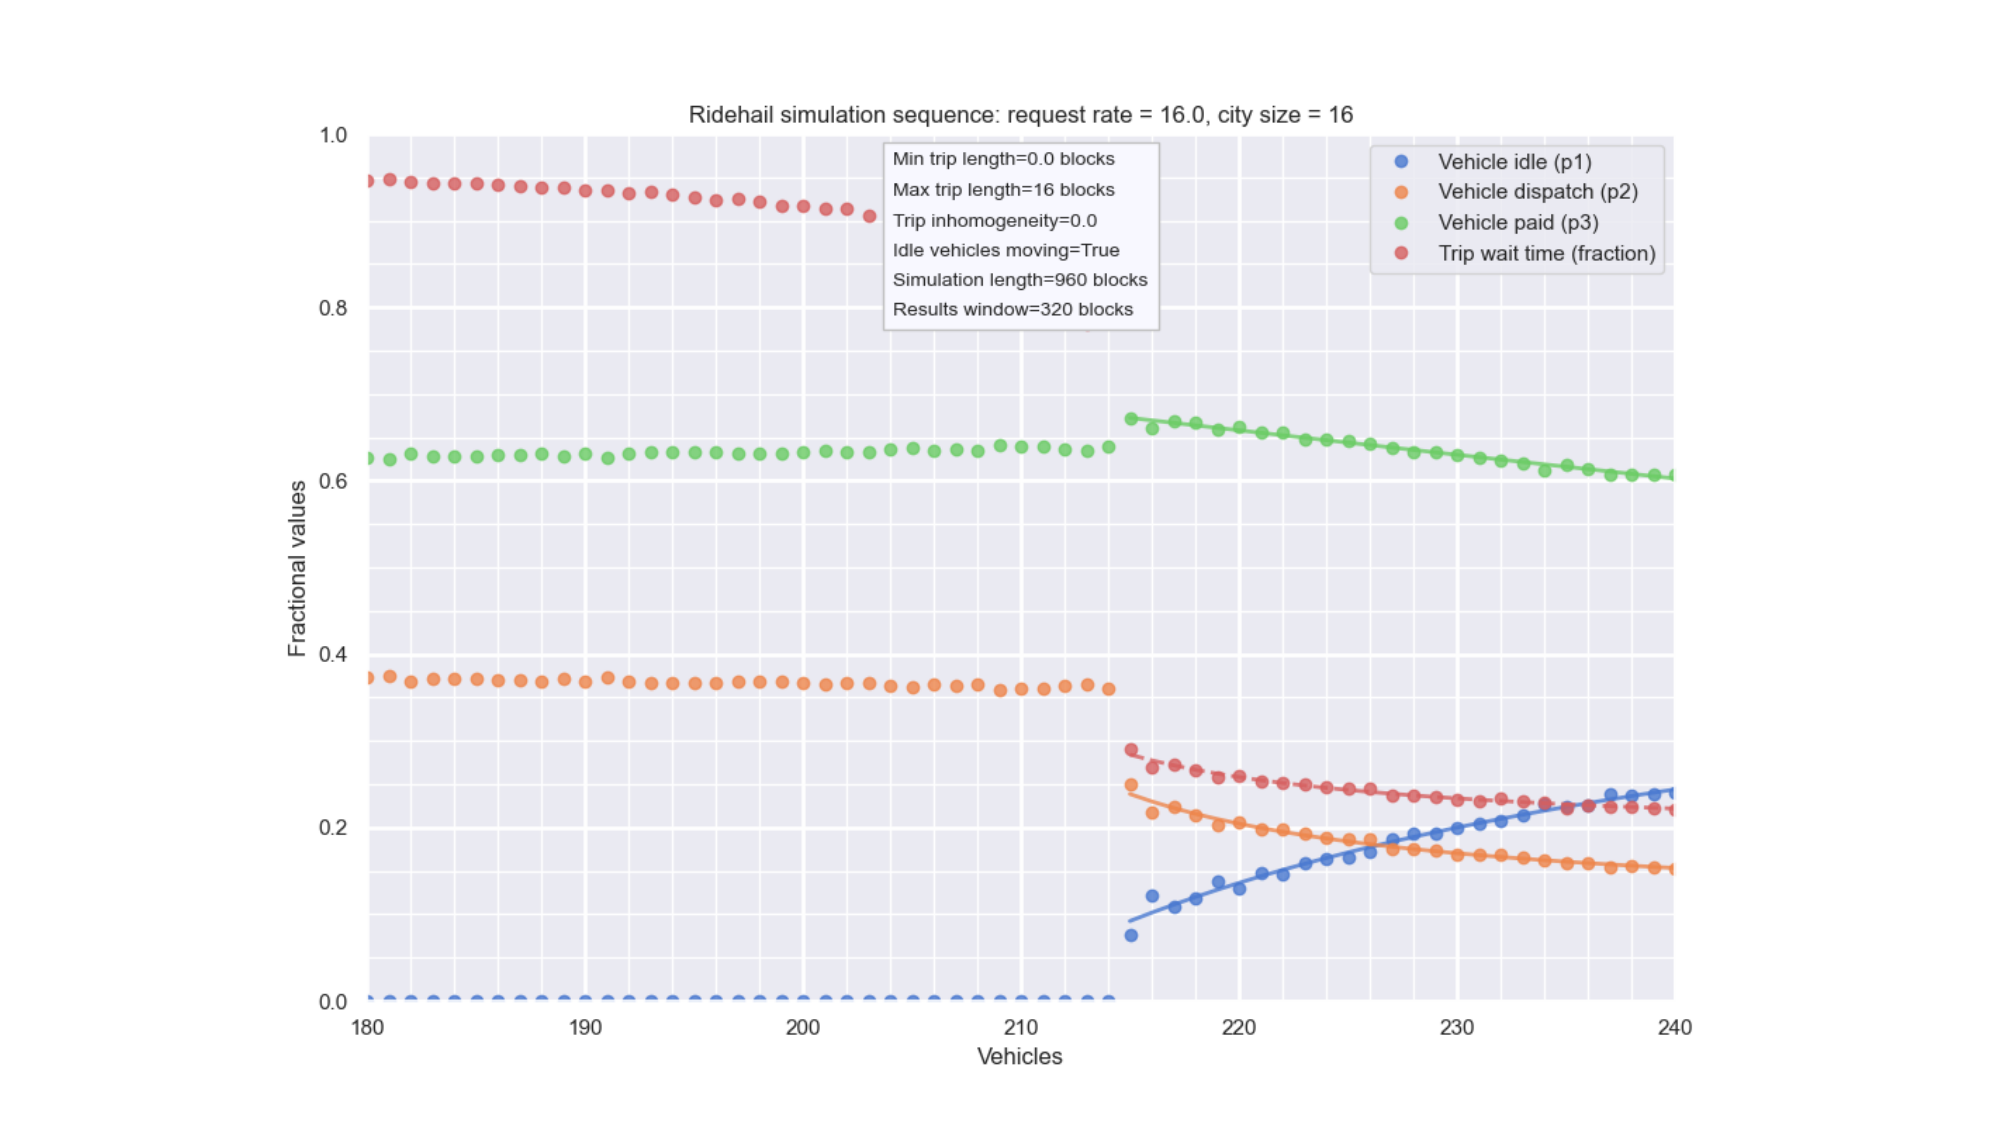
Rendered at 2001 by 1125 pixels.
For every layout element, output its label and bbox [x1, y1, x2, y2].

picture [156, 0, 1844, 1125]
